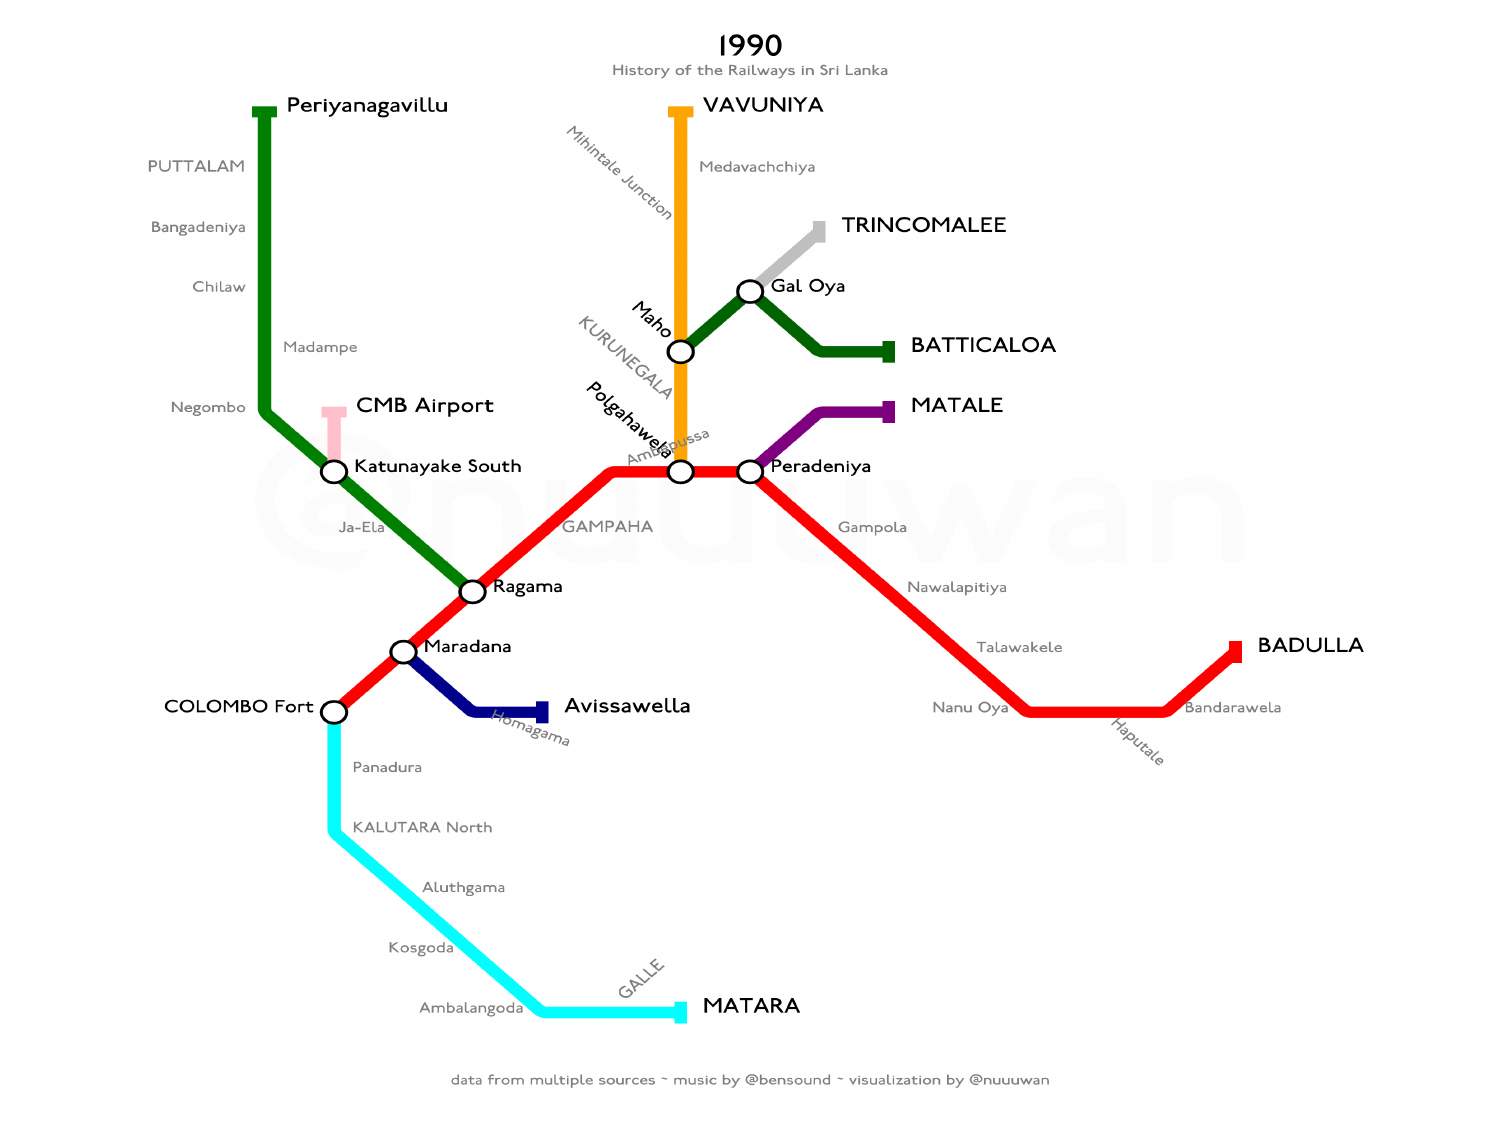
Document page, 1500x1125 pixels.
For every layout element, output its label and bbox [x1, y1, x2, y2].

picture [100, 0, 1400, 1125]
